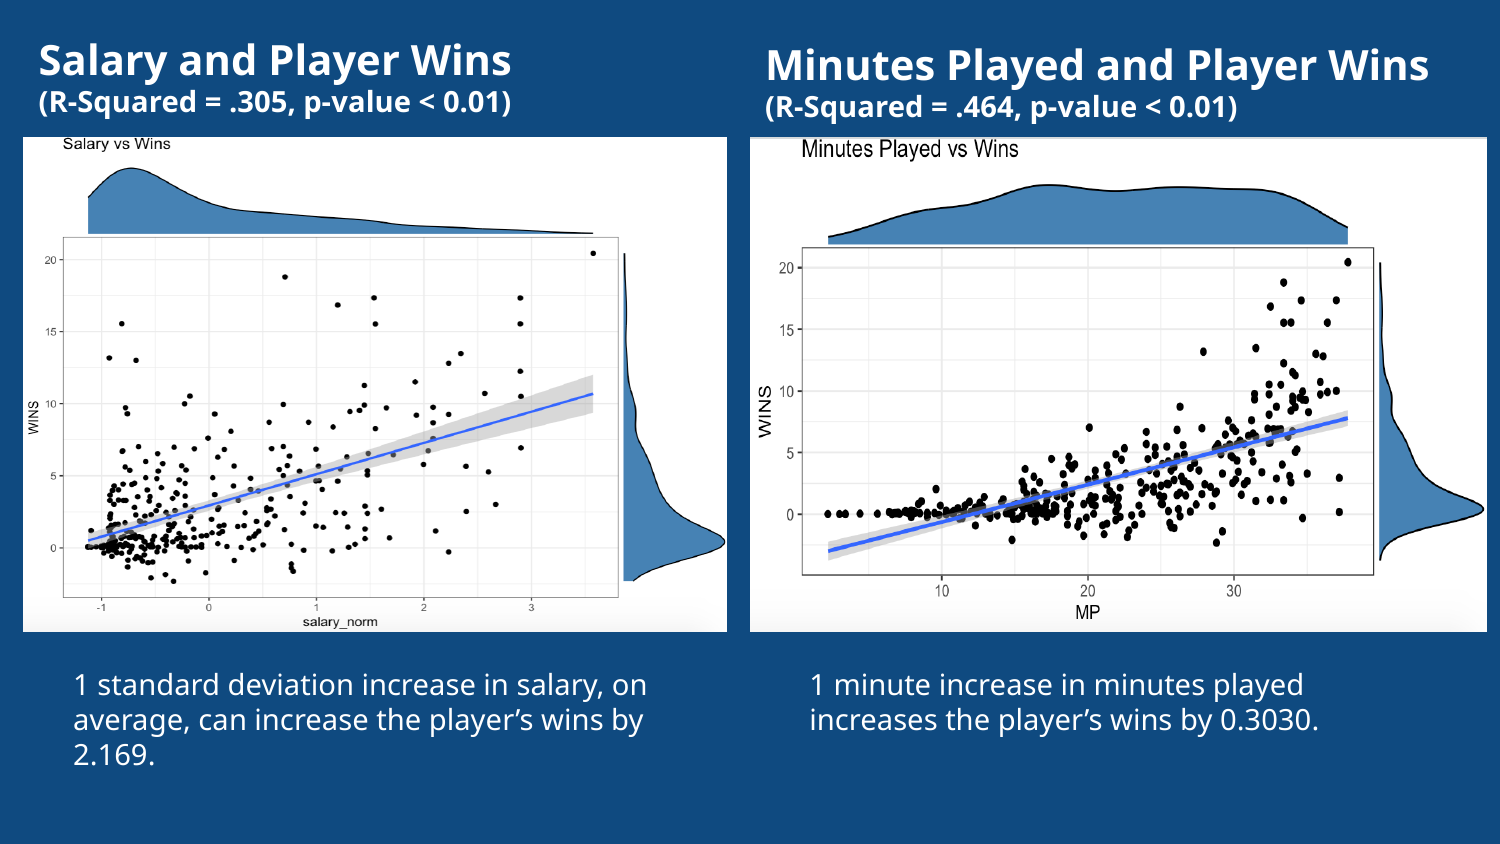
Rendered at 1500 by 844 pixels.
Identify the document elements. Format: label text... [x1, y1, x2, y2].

title Minutes Played and Player Wins (R-Squared = .464, p-value < 0.01) [750, 23, 1476, 118]
text_box 1 minute increase in minutes played increases the player’s wins by 0.3030. [794, 651, 1429, 780]
title Salary and Player Wins (R-Squared = .305, p-value < 0.01) [23, 18, 610, 123]
text_box 1 standard deviation increase in salary, on average, can increase the player’s wins by 2.169. [58, 651, 692, 780]
picture [23, 136, 727, 632]
picture [749, 136, 1487, 632]
